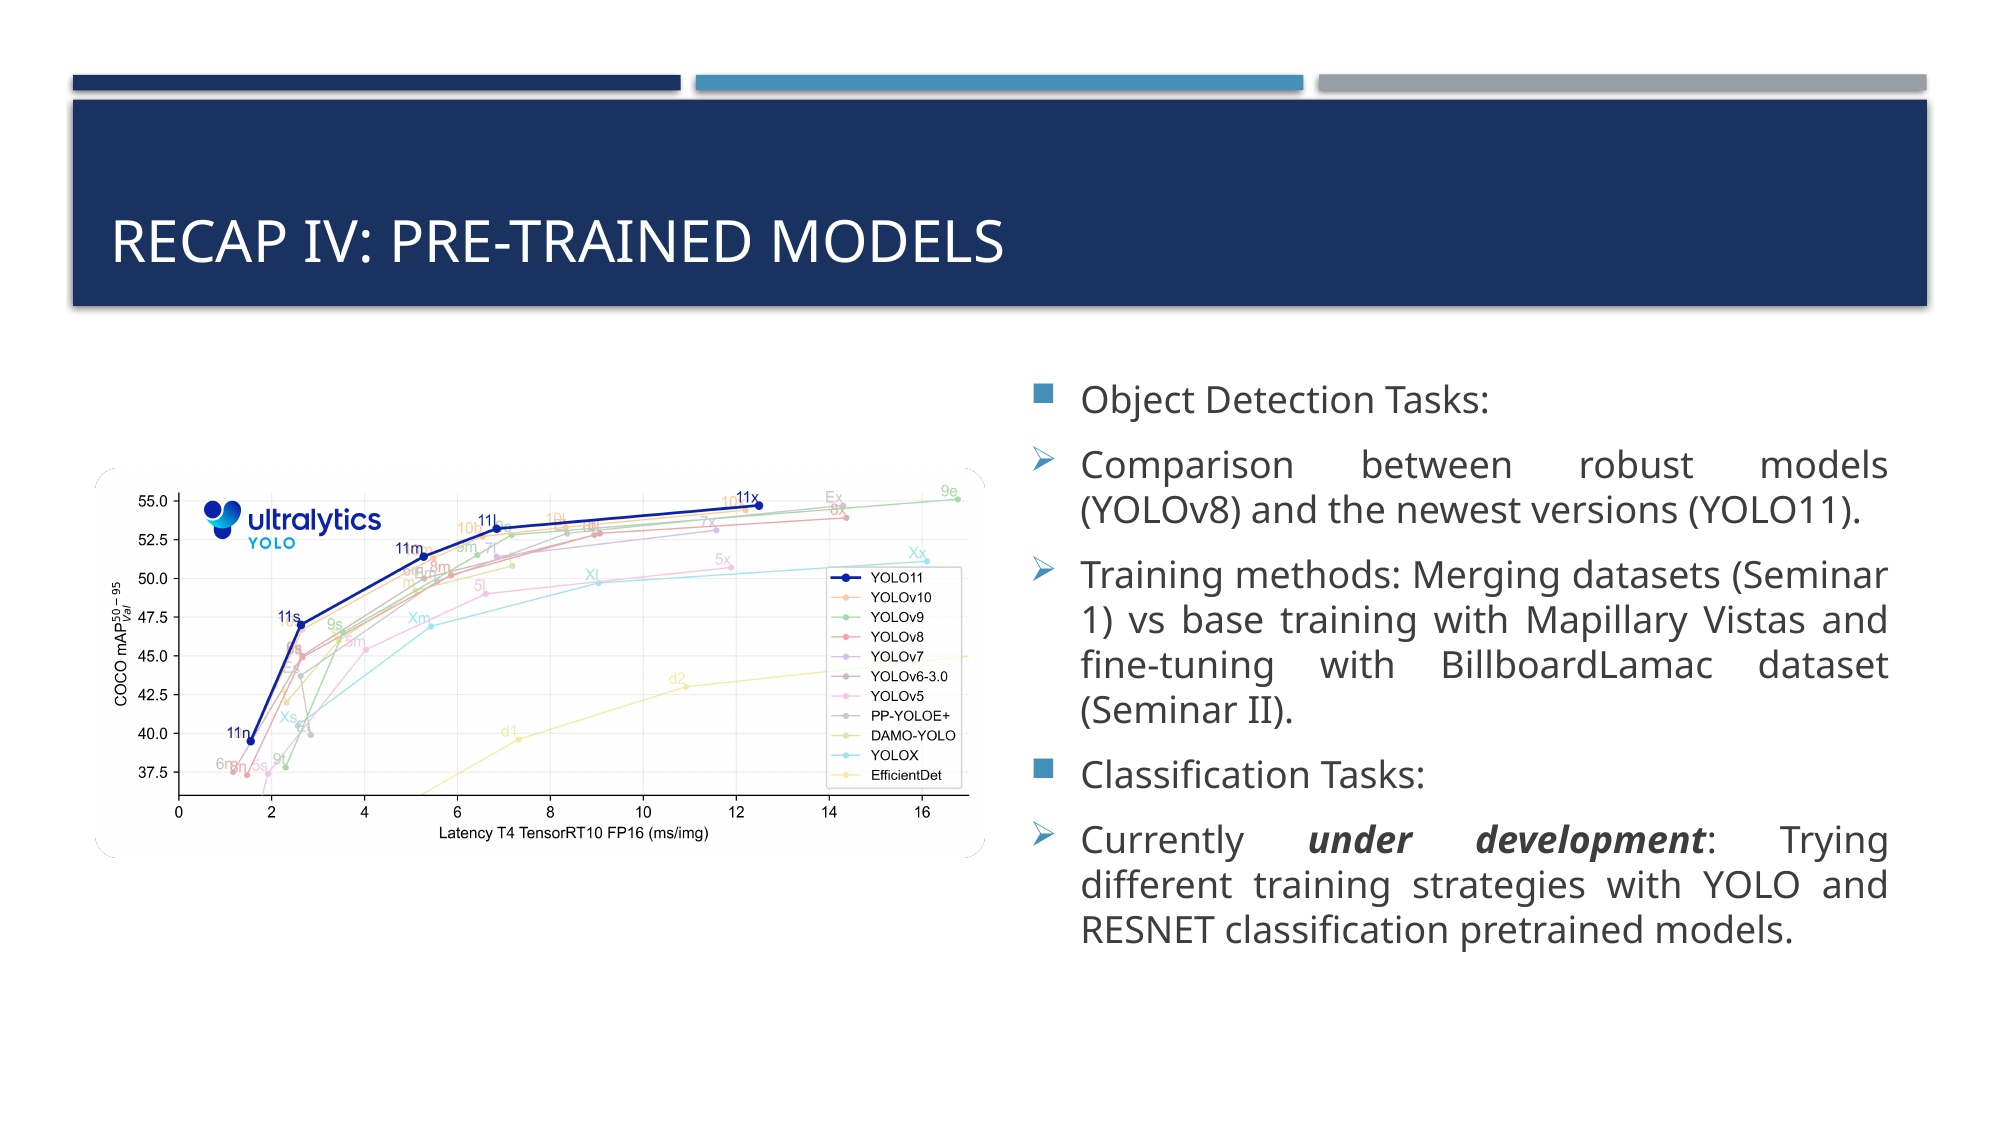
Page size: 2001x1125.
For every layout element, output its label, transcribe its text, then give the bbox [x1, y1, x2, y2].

list Object Detection Tasks: Comparison between robust models (YOLOv8) and the newest versions (YOLO11). Training methods: Merging datasets (Seminar 1) vs base training with Mapillary Vistas and fine-tuning with BillboardLamac dataset (Seminar II). Classification Tasks: Currently under development: Trying different training strategies with YOLO and RESNET classification pretrained models. [1015, 365, 1905, 962]
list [94, 468, 986, 859]
title recap iv: pre-trained models [95, 119, 1905, 282]
